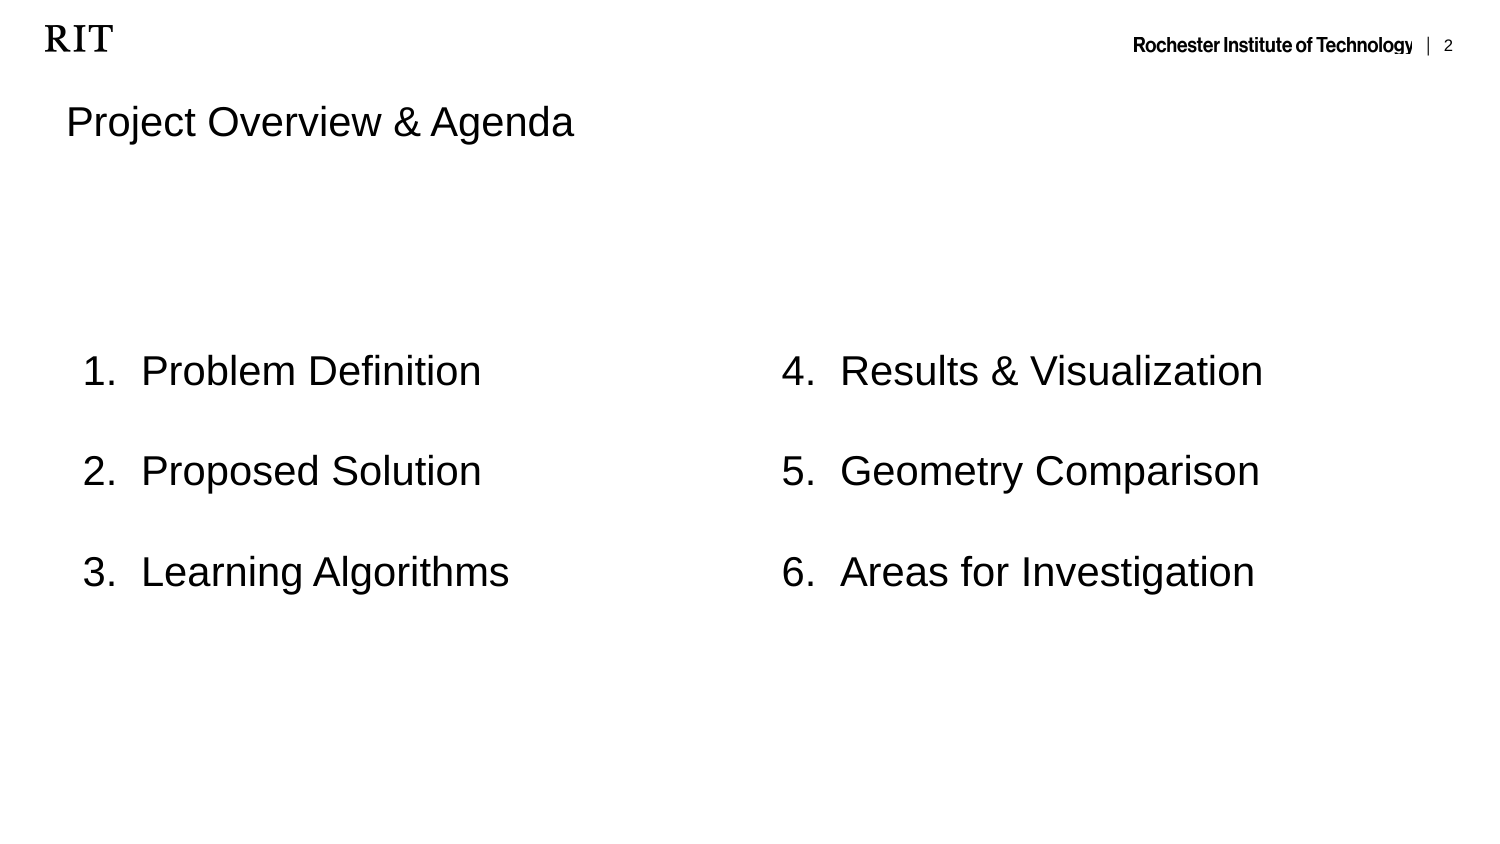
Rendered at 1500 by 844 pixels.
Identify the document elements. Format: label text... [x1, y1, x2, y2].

picture [44, 24, 113, 52]
title Project Overview & Agenda [51, 72, 1449, 167]
picture [1134, 37, 1412, 54]
list Results & Visualization Geometry Comparison Areas for Investigation [750, 189, 1449, 750]
list Problem Definition Proposed Solution Learning Algorithms [51, 189, 750, 750]
